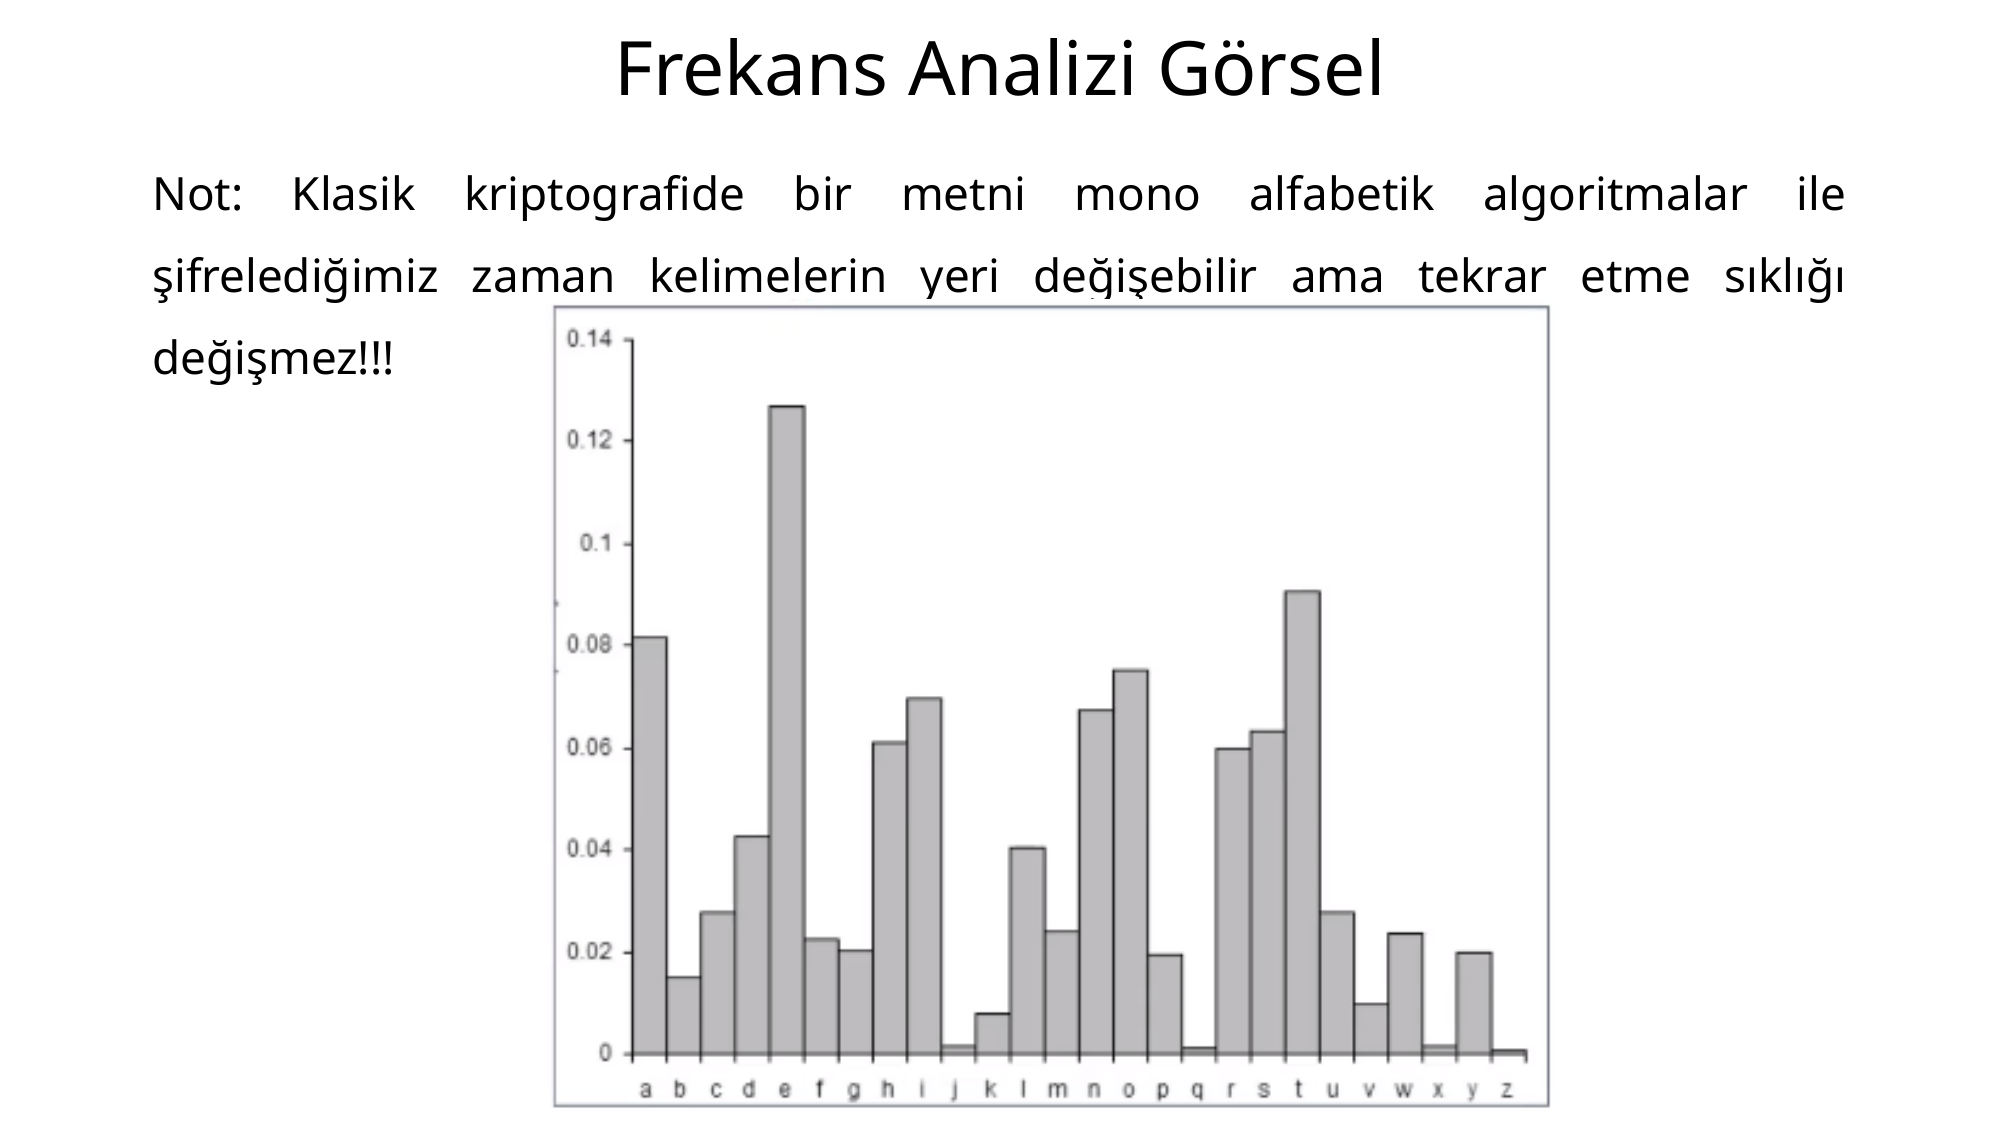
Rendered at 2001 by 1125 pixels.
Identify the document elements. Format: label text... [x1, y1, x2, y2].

picture [546, 298, 1561, 1125]
list Not: Klasik kriptografide bir metni mono alfabetik algoritmalar ile şifrelediğimiz zaman kelimelerin yeri değişebilir ama tekrar etme sıklığı değişmez!!! [137, 129, 1863, 1014]
title Frekans Analizi Görsel [137, 18, 1863, 112]
